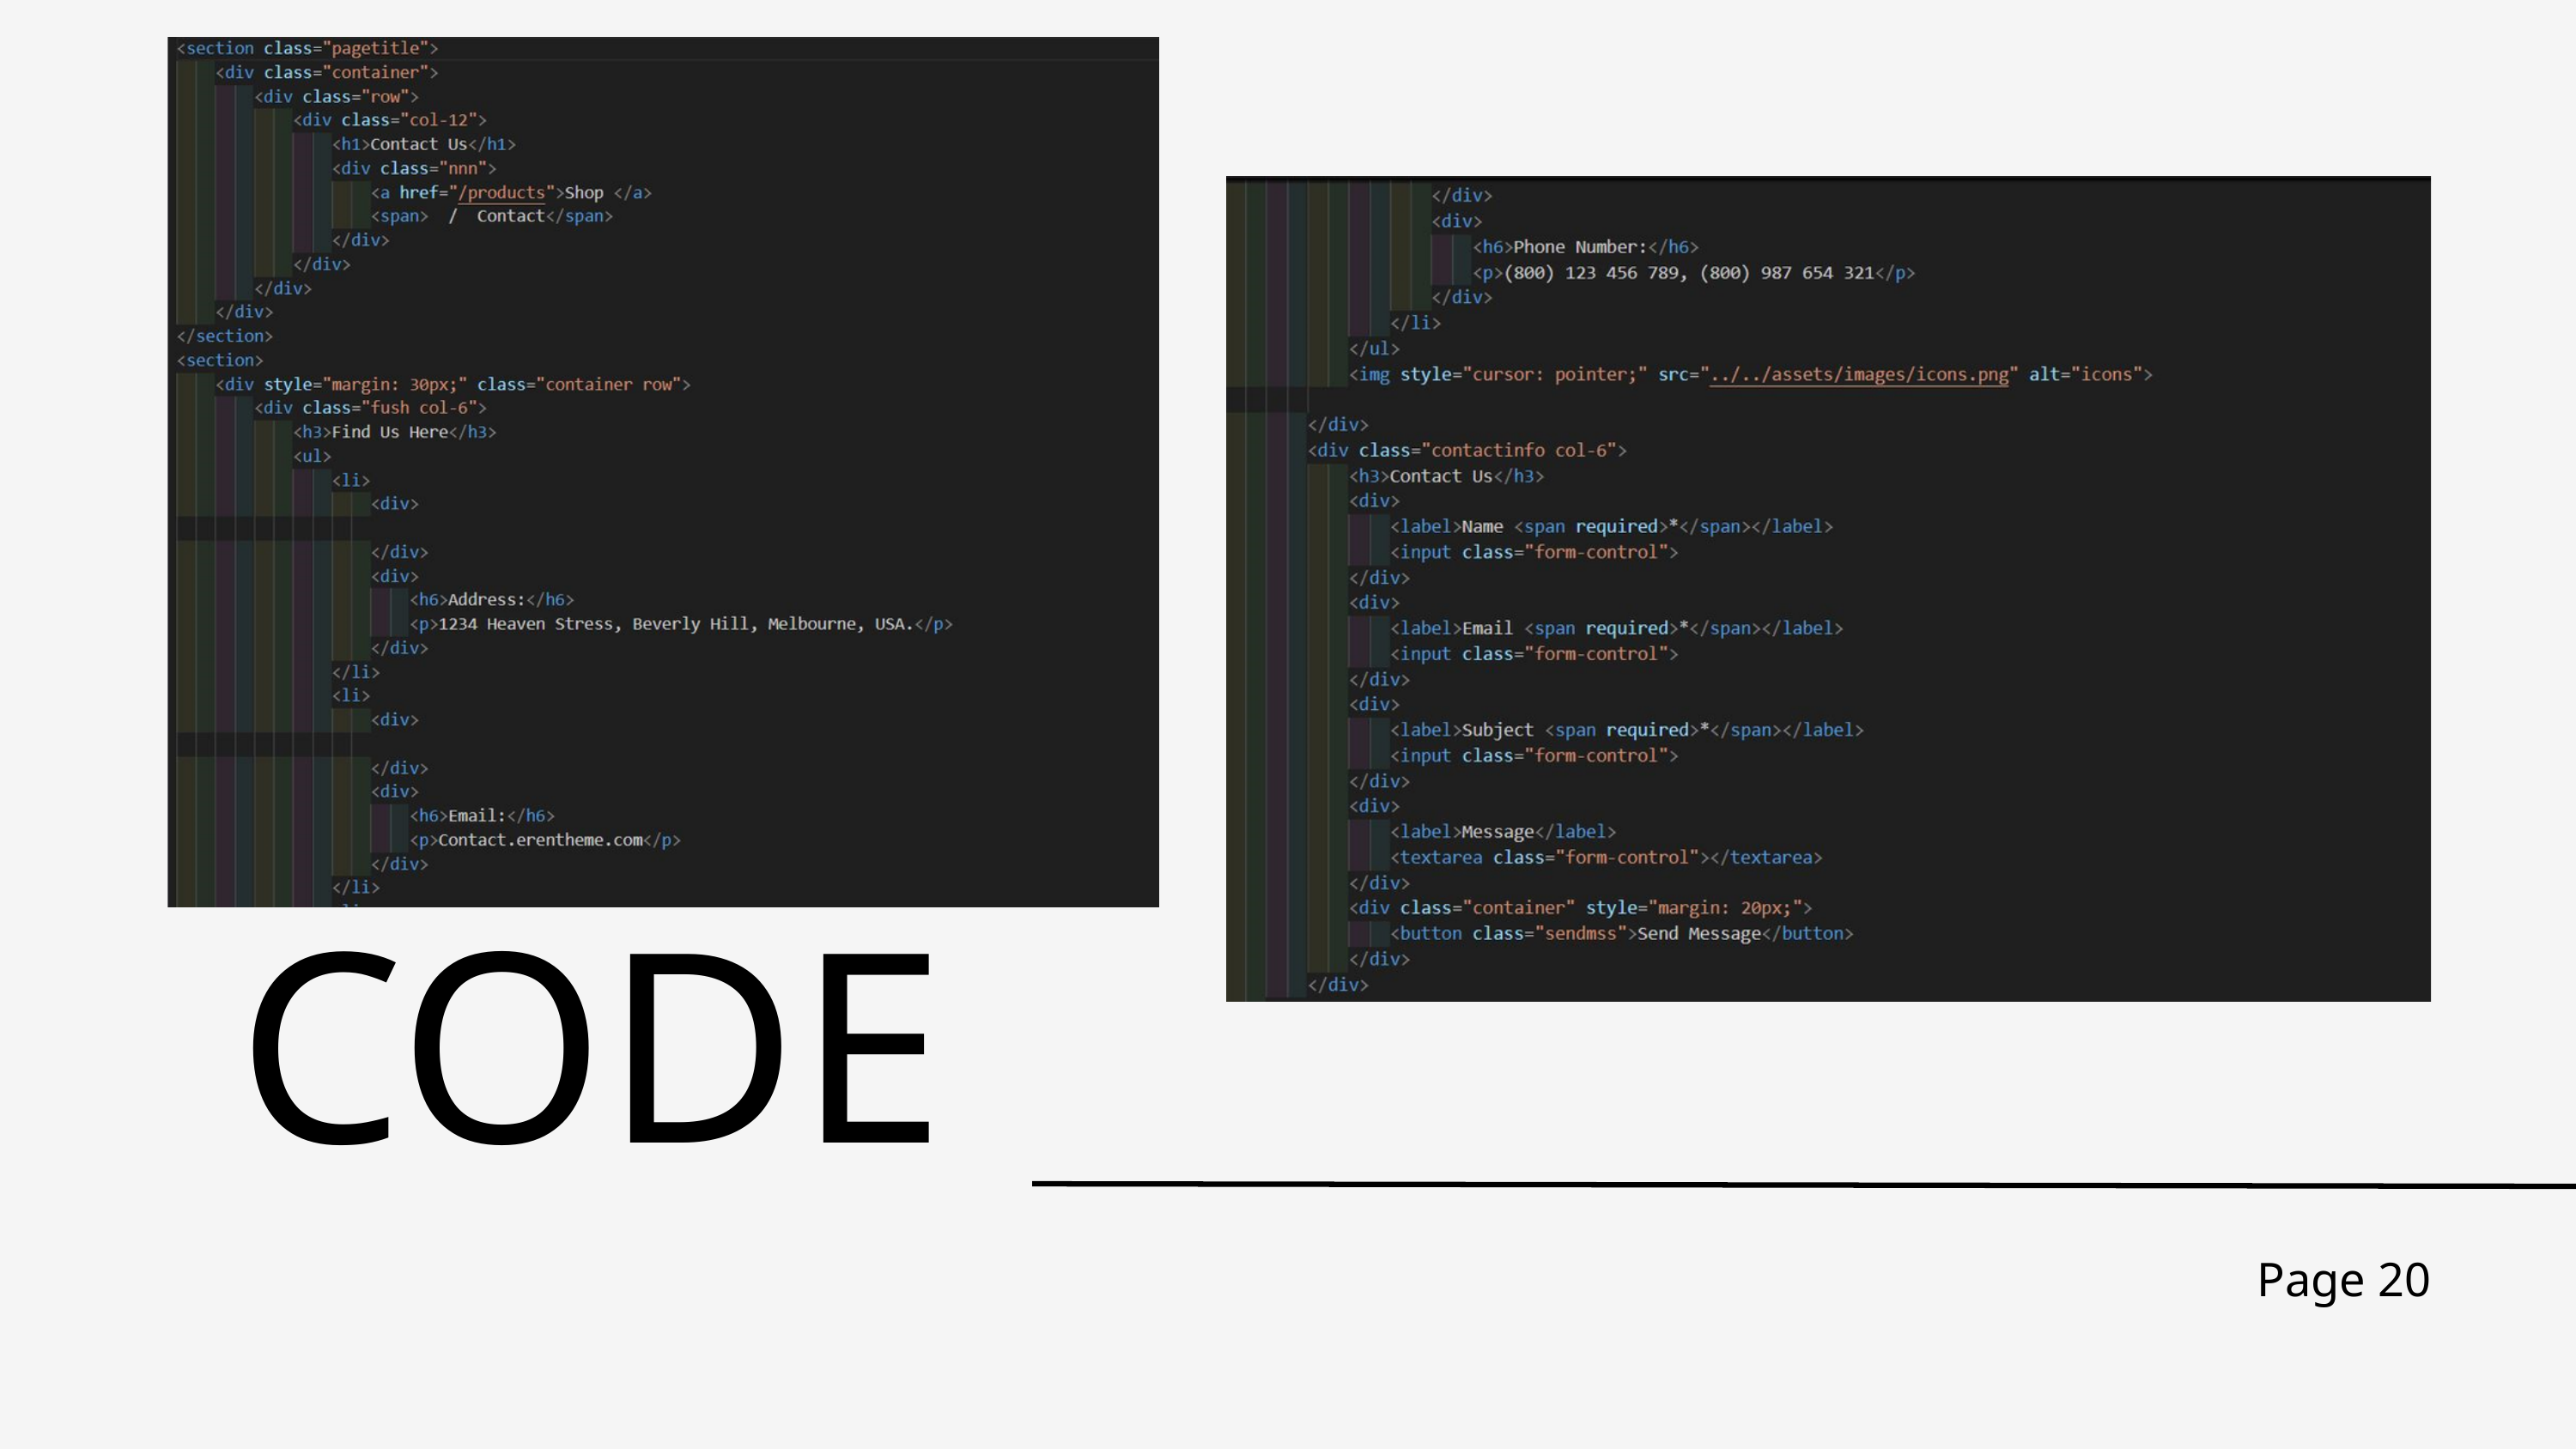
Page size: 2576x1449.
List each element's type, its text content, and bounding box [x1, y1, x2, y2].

text_box Page 20 [2174, 1240, 2432, 1304]
text_box [1226, 176, 2432, 1002]
text_box CODE [237, 987, 1090, 1224]
text_box [167, 37, 1159, 907]
